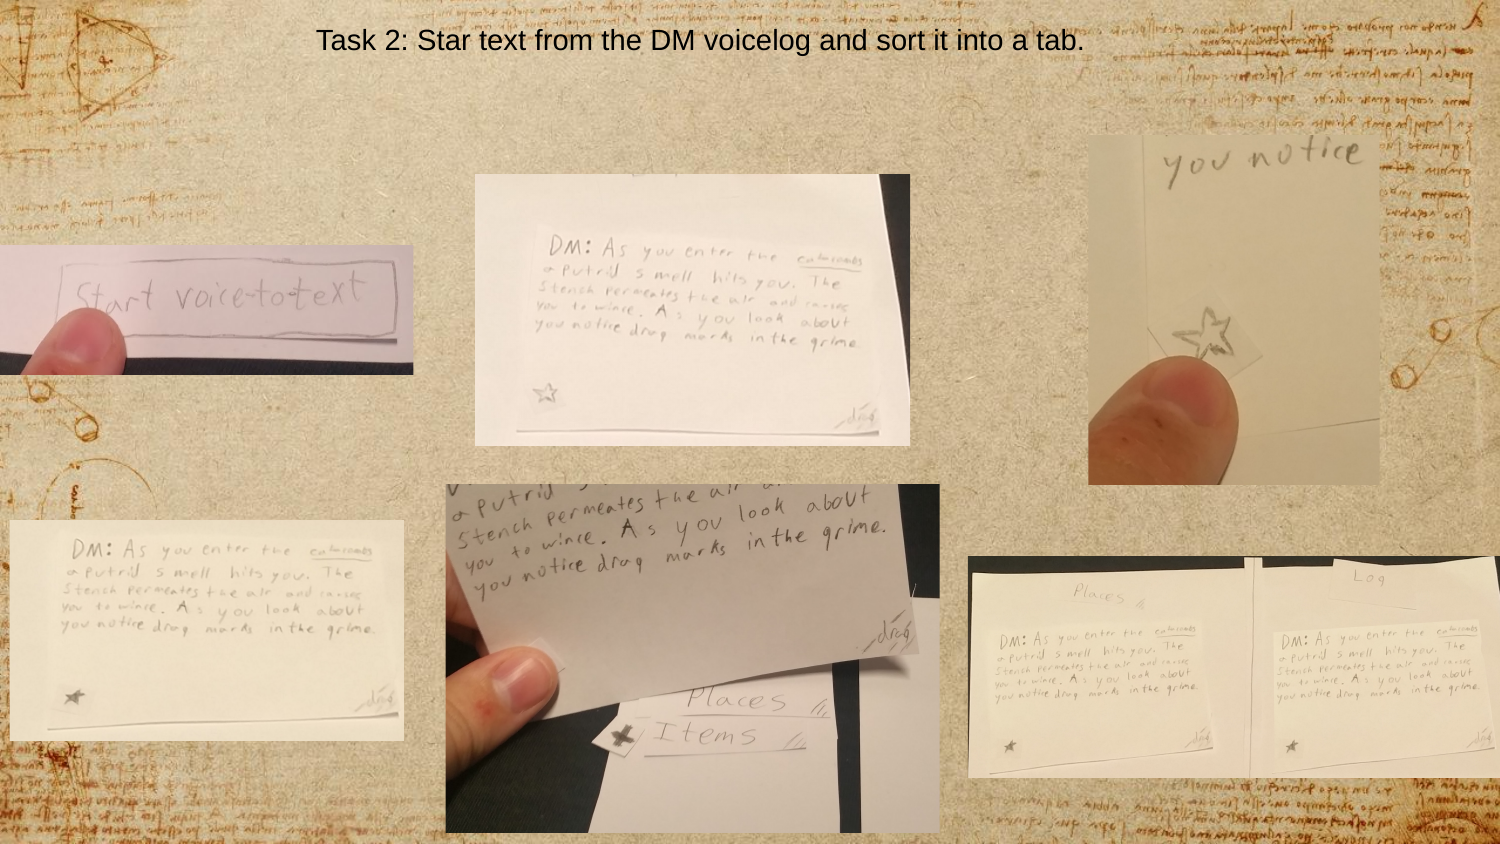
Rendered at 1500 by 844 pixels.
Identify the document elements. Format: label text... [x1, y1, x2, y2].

text_box Task 2: Star text from the DM voicelog and sort it into a tab. [300, 6, 1262, 64]
picture [0, 0, 1500, 844]
